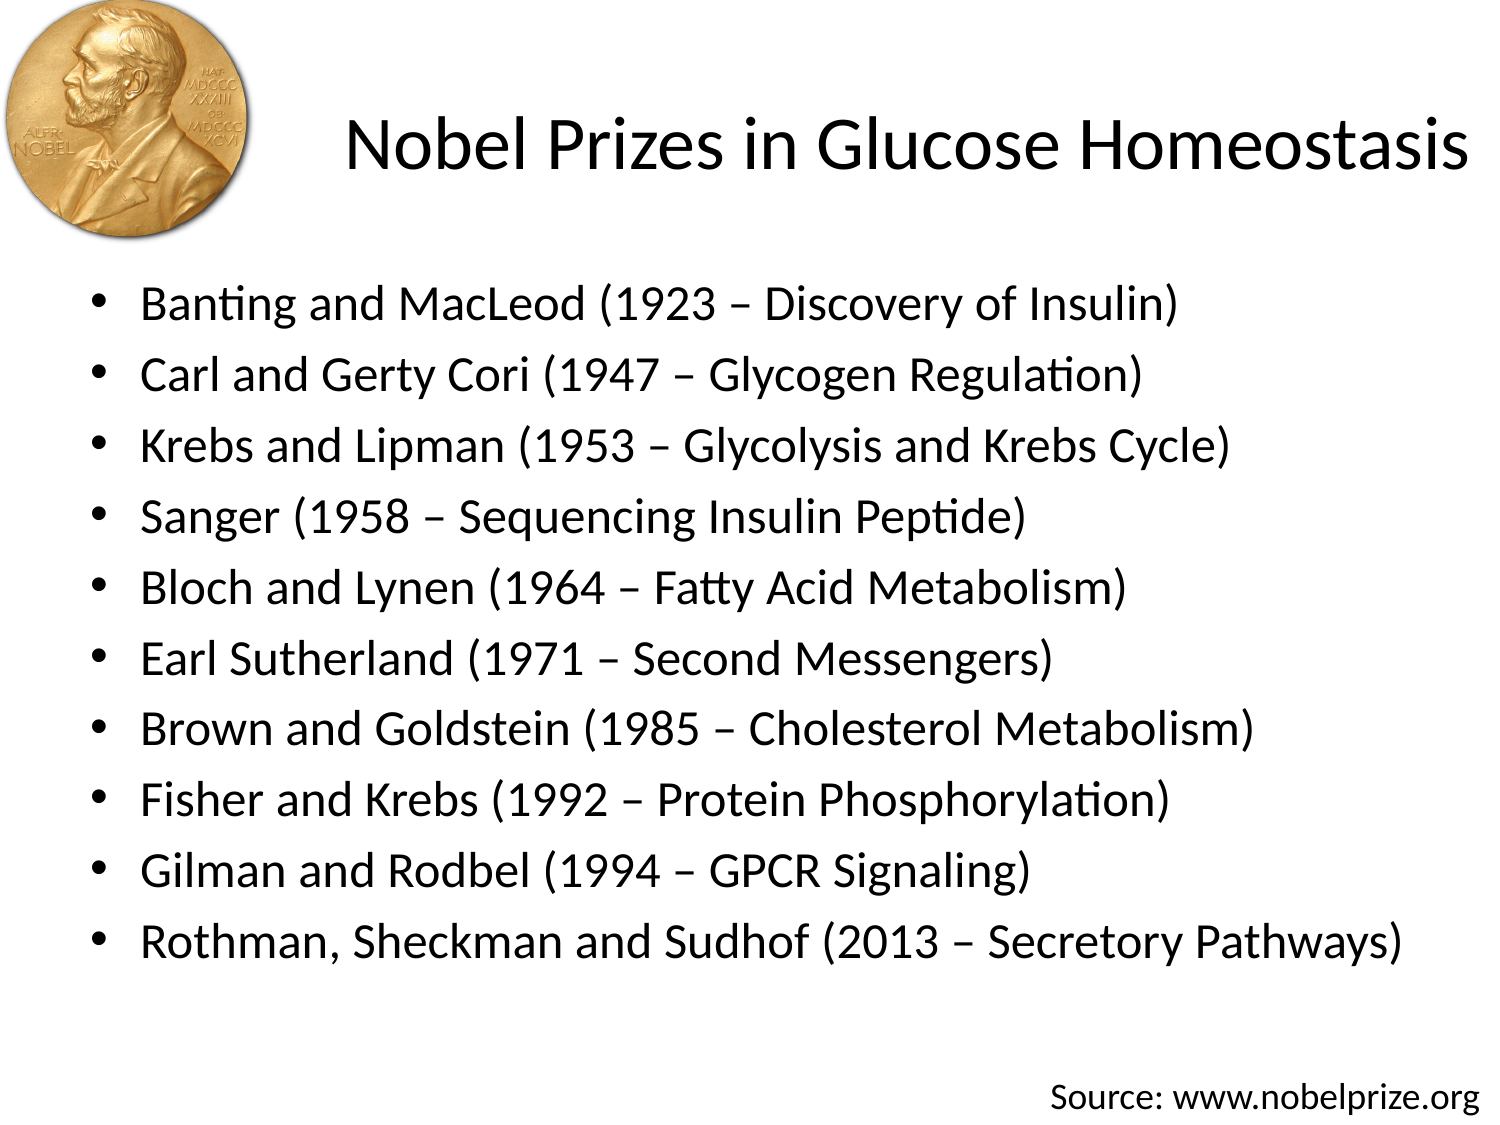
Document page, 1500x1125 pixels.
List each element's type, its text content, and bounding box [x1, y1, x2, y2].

picture [0, 0, 257, 246]
title Nobel Prizes in Glucose Homeostasis [316, 45, 1500, 233]
list Banting and MacLeod (1923 – Discovery of Insulin) Carl and Gerty Cori (1947 – Glycogen Regulation) Krebs and Lipman (1953 – Glycolysis and Krebs Cycle) Sanger (1958 – Sequencing Insulin Peptide) Bloch and Lynen (1964 – Fatty Acid Metabolism) Earl Sutherland (1971 – Second Messengers) Brown and Goldstein (1985 – Cholesterol Metabolism) Fisher and Krebs (1992 – Protein Phosphorylation) Gilman and Rodbel (1994 – GPCR Signaling) Rothman, Sheckman and Sudhof (2013 – Secretory Pathways) [75, 262, 1425, 1005]
text_box Source: www.nobelprize.org [1035, 1064, 1496, 1125]
